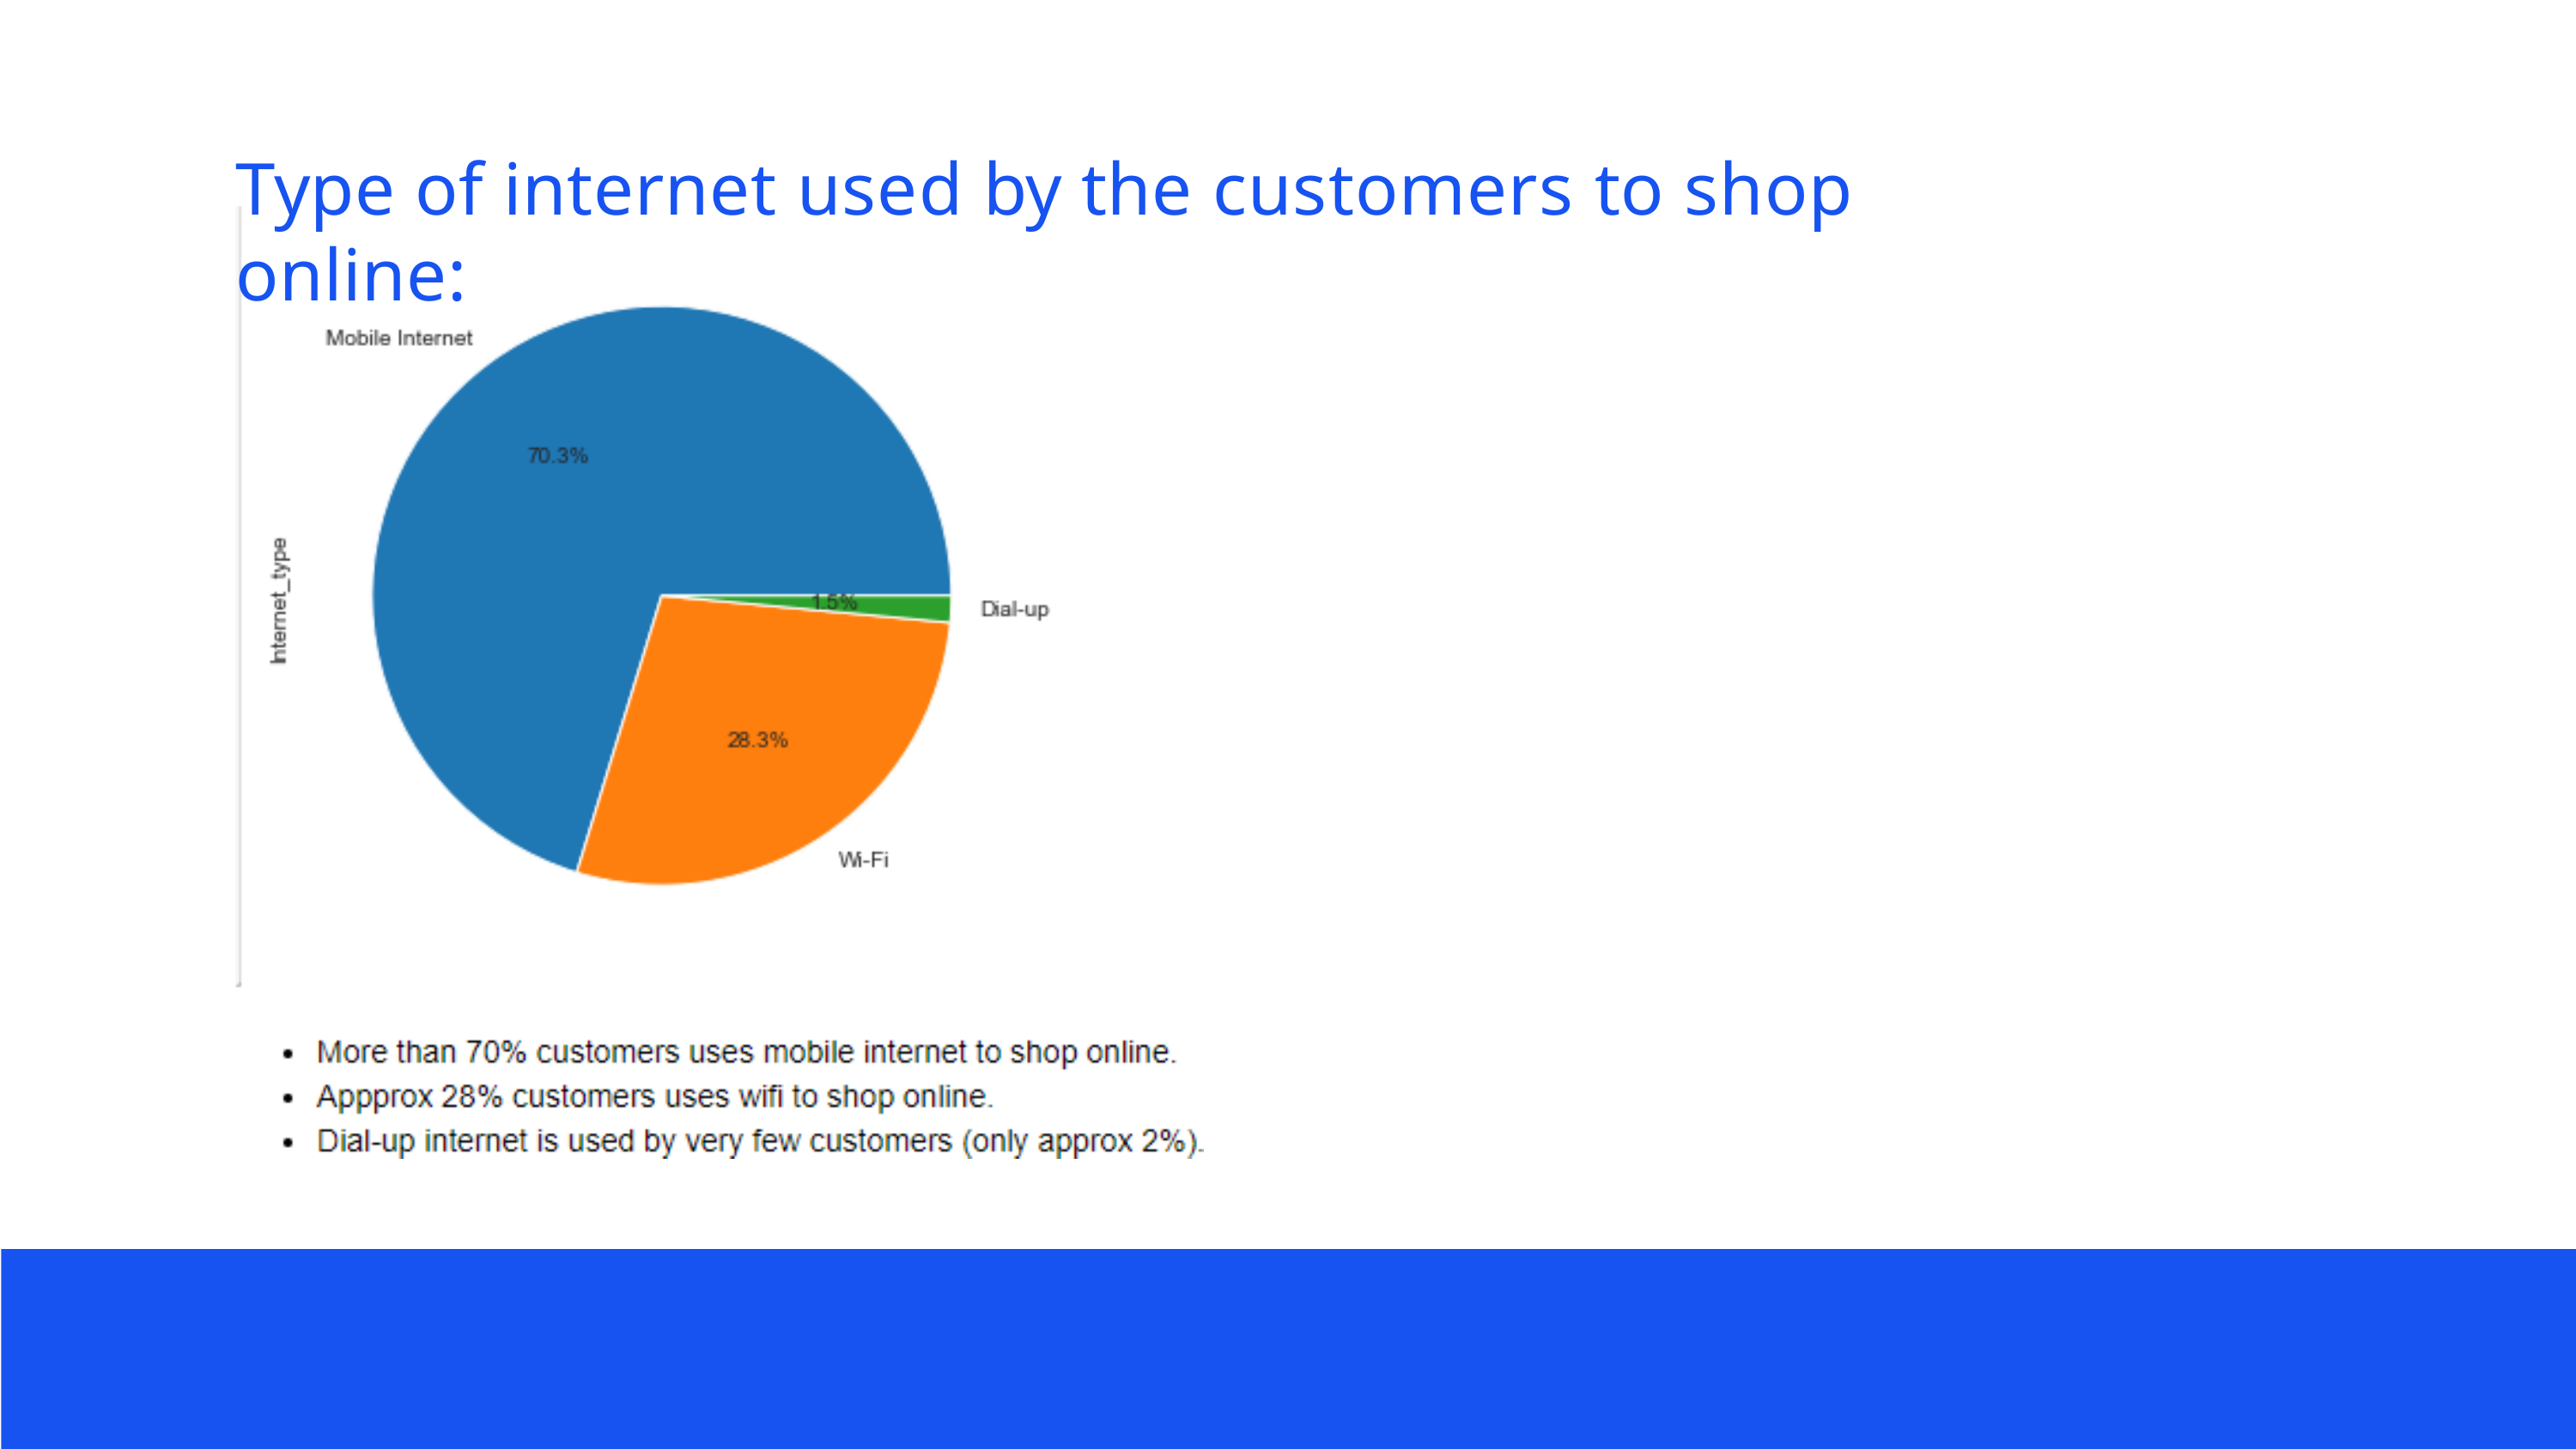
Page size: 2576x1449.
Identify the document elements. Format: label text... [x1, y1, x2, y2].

title Type of internet used by the customers to shop online: [234, 141, 2067, 385]
text_box [235, 385, 1204, 1159]
